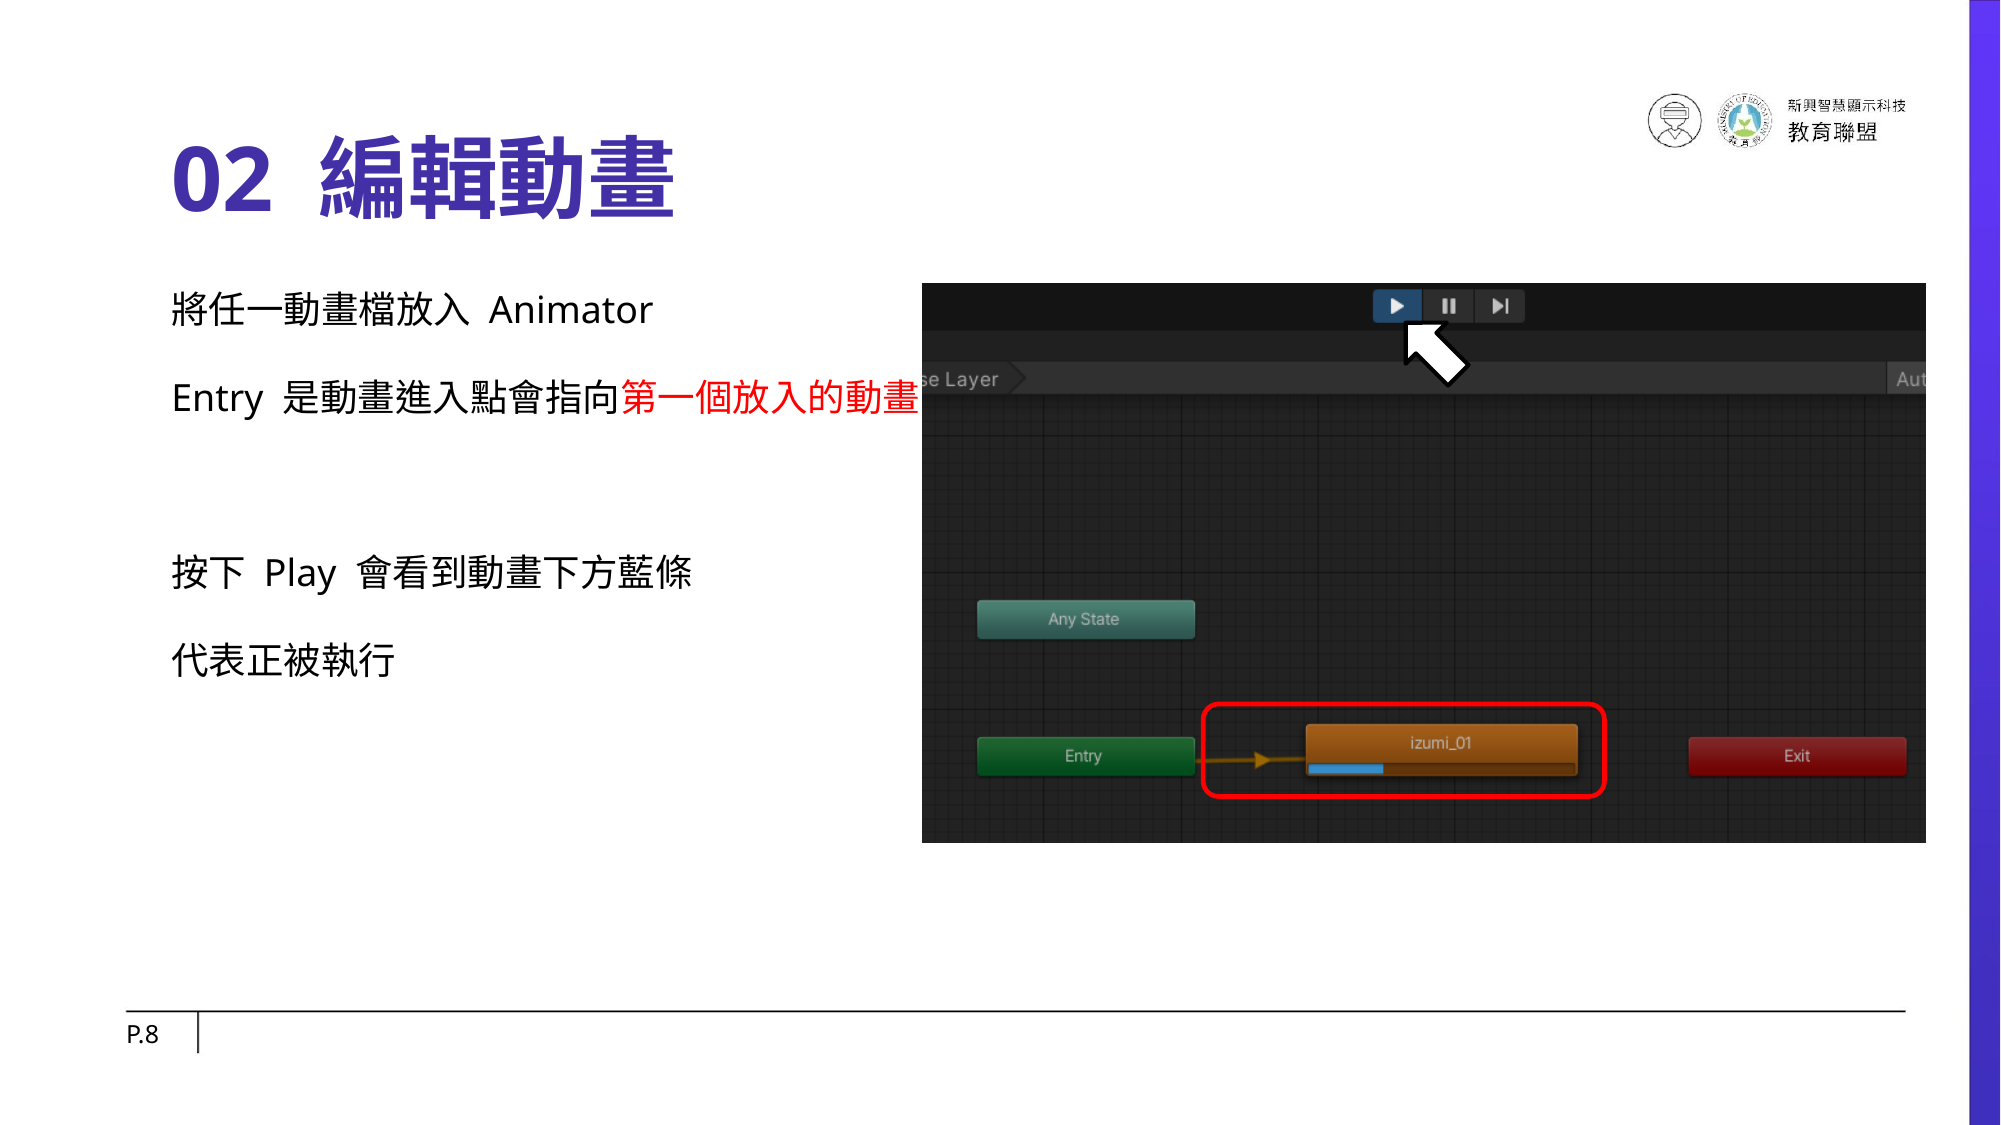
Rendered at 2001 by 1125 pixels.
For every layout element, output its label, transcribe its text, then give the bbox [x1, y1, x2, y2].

slide_number P.8 [111, 1016, 204, 1055]
title 02 編輯動畫 [156, 135, 1592, 230]
picture [0, 0, 2001, 1125]
list 將任一動畫檔放入 Animator Entry 是動畫進入點會指向第一個放入的動畫 按下 Play 會看到動畫下方藍條 代表正被執行 [156, 265, 1746, 937]
